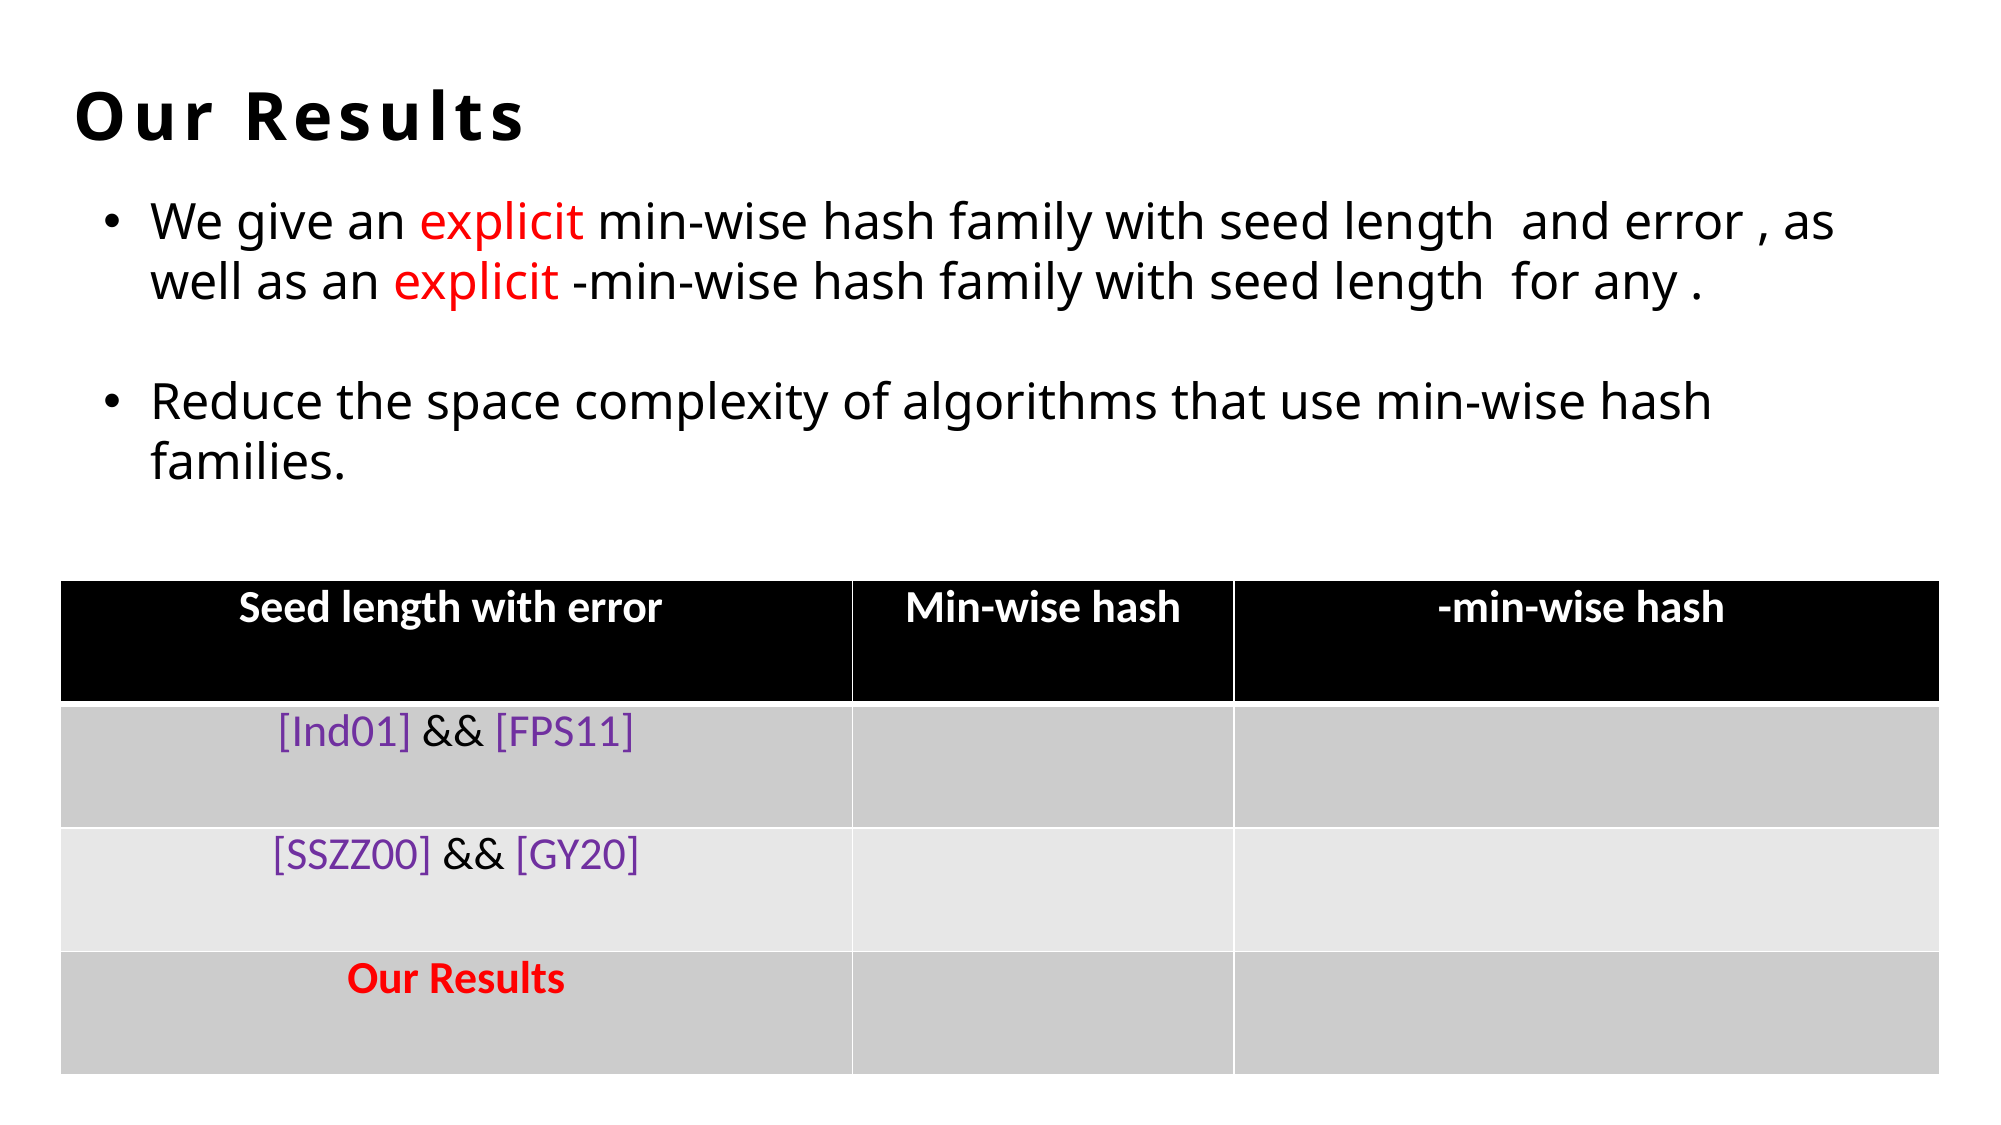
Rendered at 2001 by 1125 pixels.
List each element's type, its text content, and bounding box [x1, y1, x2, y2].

text_box Our Results [59, 66, 539, 162]
